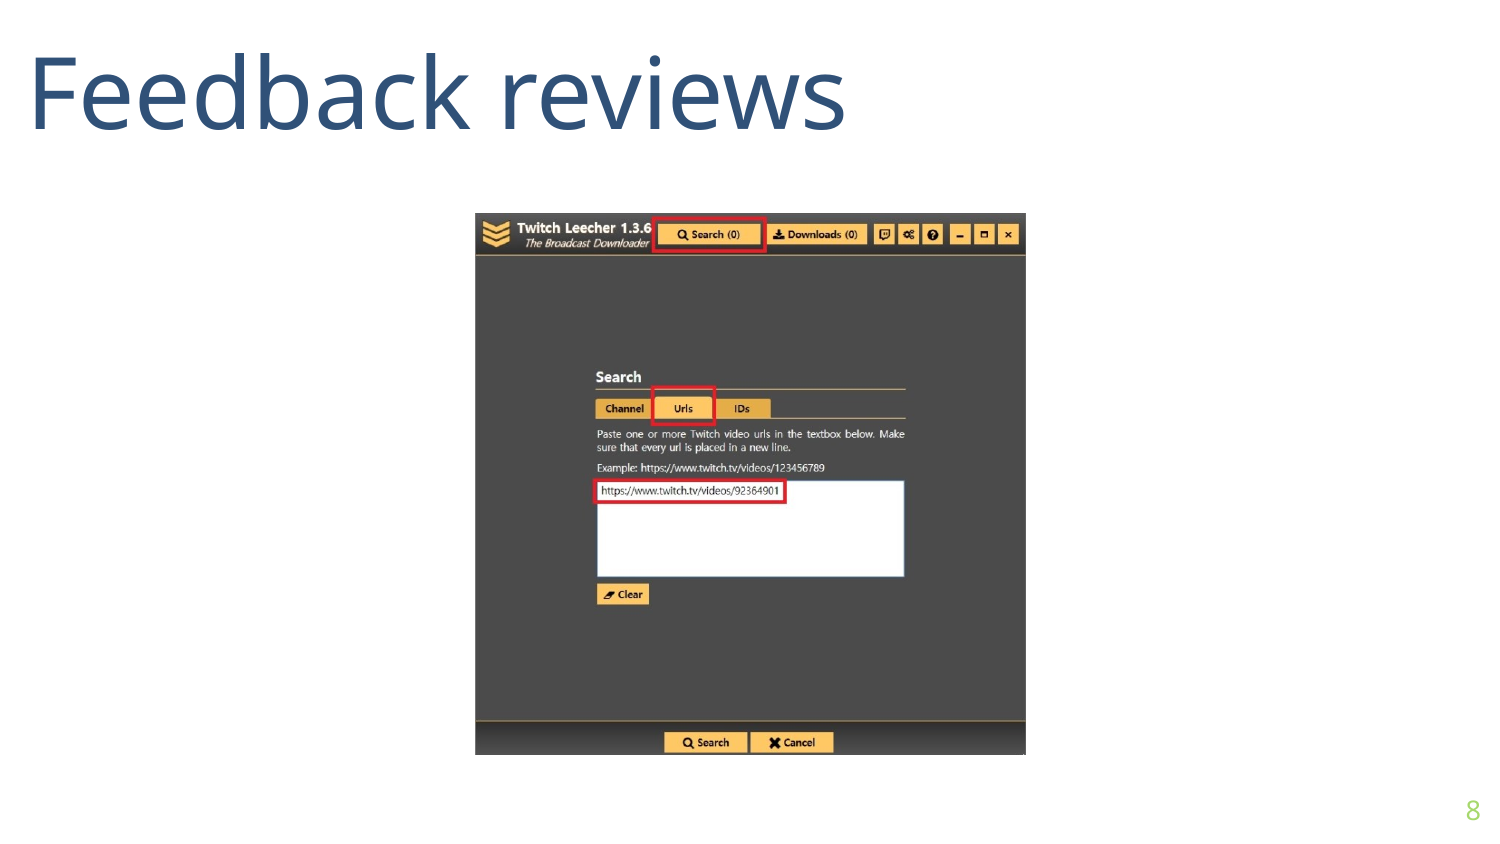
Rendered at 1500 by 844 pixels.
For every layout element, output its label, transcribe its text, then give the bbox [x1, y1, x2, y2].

picture [474, 213, 1026, 755]
slide_number 8 [1391, 779, 1482, 844]
text_box Feedback reviews [26, 8, 1060, 150]
